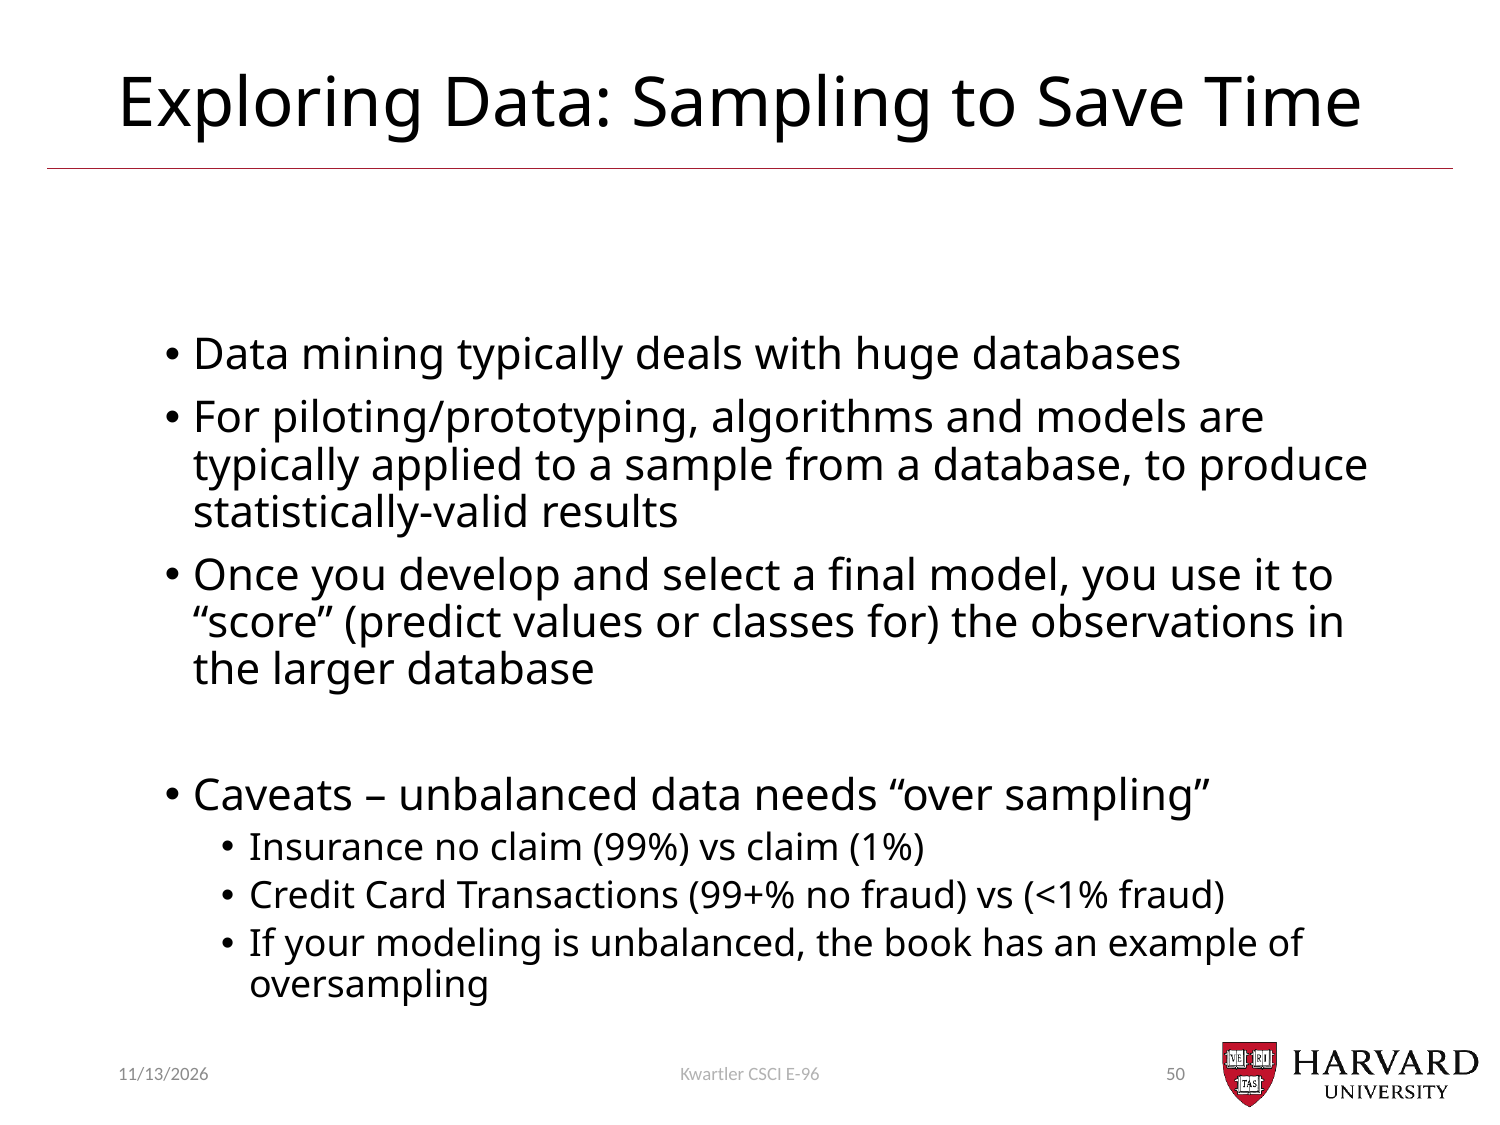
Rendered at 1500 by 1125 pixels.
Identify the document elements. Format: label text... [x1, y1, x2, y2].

title Exploring Data: Sampling to Save Time [103, 59, 1397, 157]
text_box Data mining typically deals with huge databases For piloting/prototyping, algorithms and models are typically applied to a sample from a database, to produce statistically-valid results Once you develop and select a final model, you use it to “score” (predict values or classes for) the observations in the larger database Caveats – unbalanced data needs “over sampling” Insurance no claim (99%) vs claim (1%) Credit Card Transactions (99+% no fraud) vs (<1% fraud) If your modeling is unbalanced, the book has an example of oversampling [149, 324, 1425, 988]
picture [1200, 1024, 1500, 1125]
footer Kwartler CSCI E-96 [496, 1042, 1004, 1103]
slide_number 50 [1059, 1042, 1200, 1103]
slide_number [103, 1042, 441, 1103]
